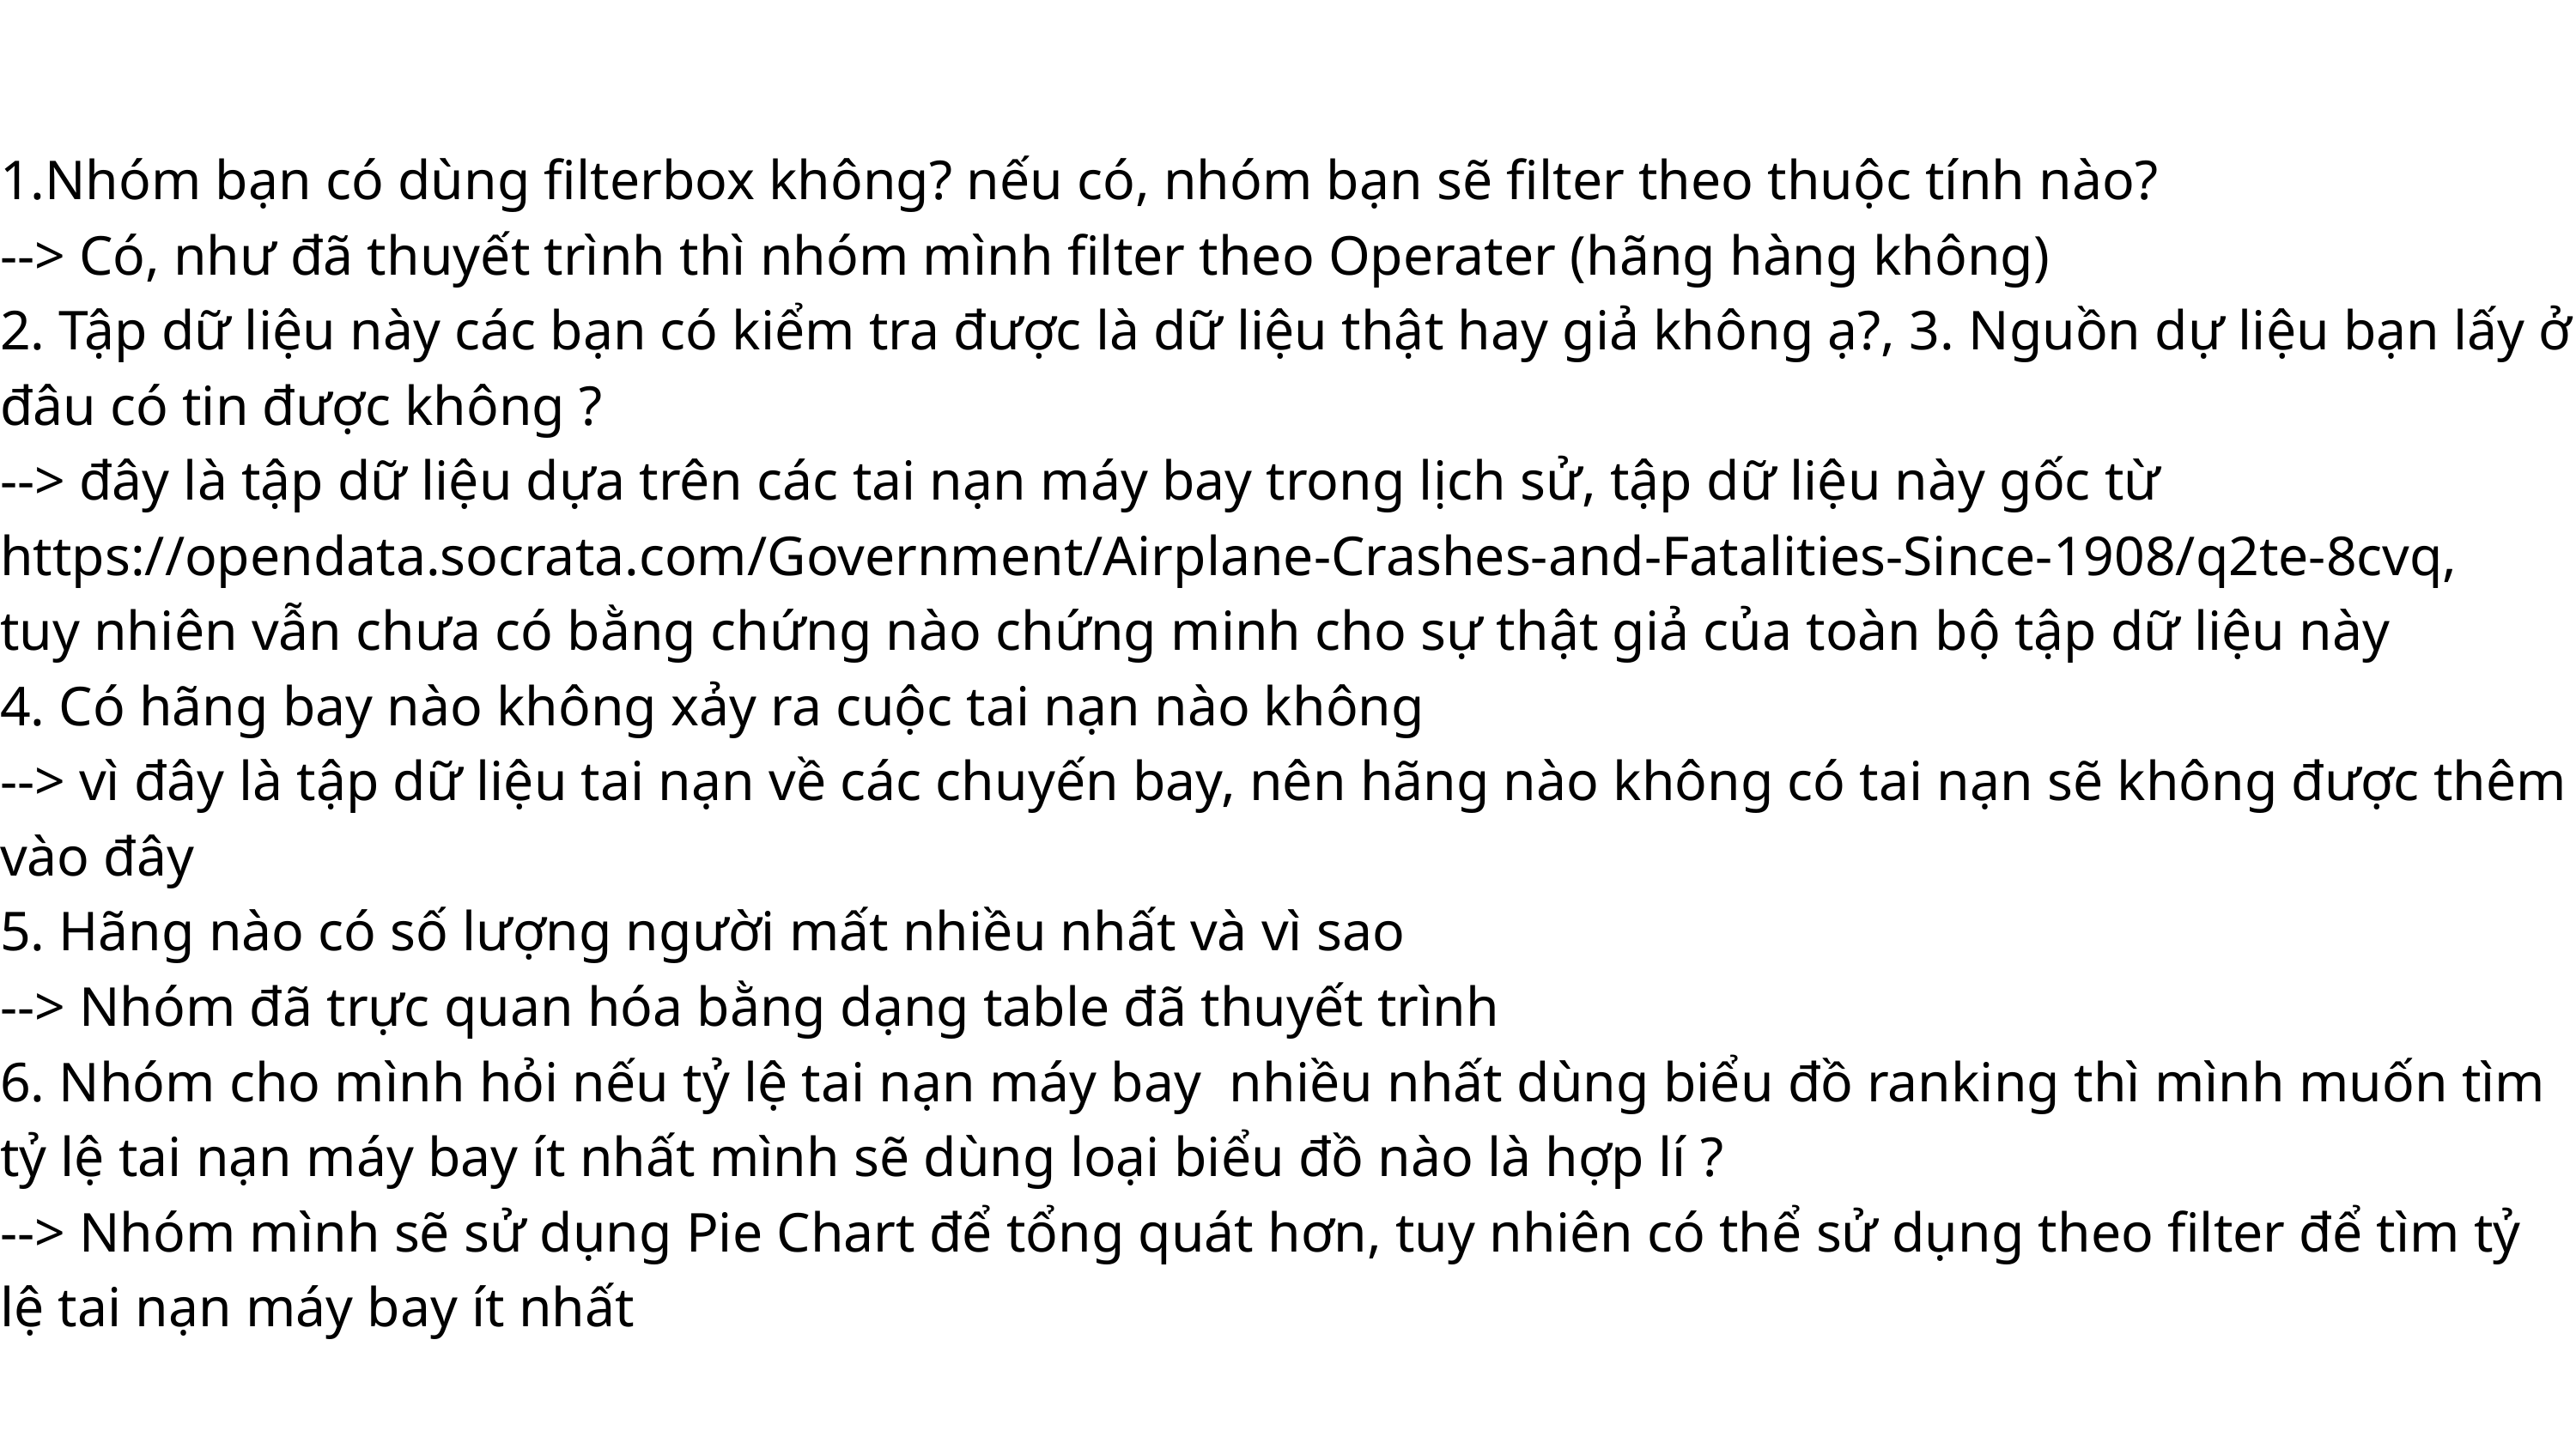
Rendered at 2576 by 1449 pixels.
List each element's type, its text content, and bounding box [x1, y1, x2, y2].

text_box 1.Nhóm bạn có dùng filterbox không? nếu có, nhóm bạn sẽ filter theo thuộc tính nào? --> Có, như đã thuyết trình thì nhóm mình filter theo Operater (hãng hàng không) 2. Tập dữ liệu này các bạn có kiểm tra được là dữ liệu thật hay giả không ạ?, 3. Nguồn dự liệu bạn lấy ở đâu có tin được không ? --> đây là tập dữ liệu dựa trên các tai nạn máy bay trong lịch sử, tập dữ liệu này gốc từ https://opendata.socrata.com/Government/Airplane-Crashes-and-Fatalities-Since-1908/q2te-8cvq, tuy nhiên vẫn chưa có bằng chứng nào chứng minh cho sự thật giả của toàn bộ tập dữ liệu này 4. Có hãng bay nào không xảy ra cuộc tai nạn nào không --> vì đây là tập dữ liệu tai nạn về các chuyến bay, nên hãng nào không có tai nạn sẽ không được thêm vào đây 5. Hãng nào có số lượng người mất nhiều nhất và vì sao --> Nhóm đã trực quan hóa bằng dạng table đã thuyết trình 6. Nhóm cho mình hỏi nếu tỷ lệ tai nạn máy bay nhiều nhất dùng biểu đồ ranking thì mình muốn tìm tỷ lệ tai nạn máy bay ít nhất mình sẽ dùng loại biểu đồ nào là hợp lí ? --> Nhóm mình sẽ sử dụng Pie Chart để tổng quát hơn, tuy nhiên có thể sử dụng theo filter để tìm tỷ lệ tai nạn máy bay ít nhất [0, 135, 2576, 1337]
